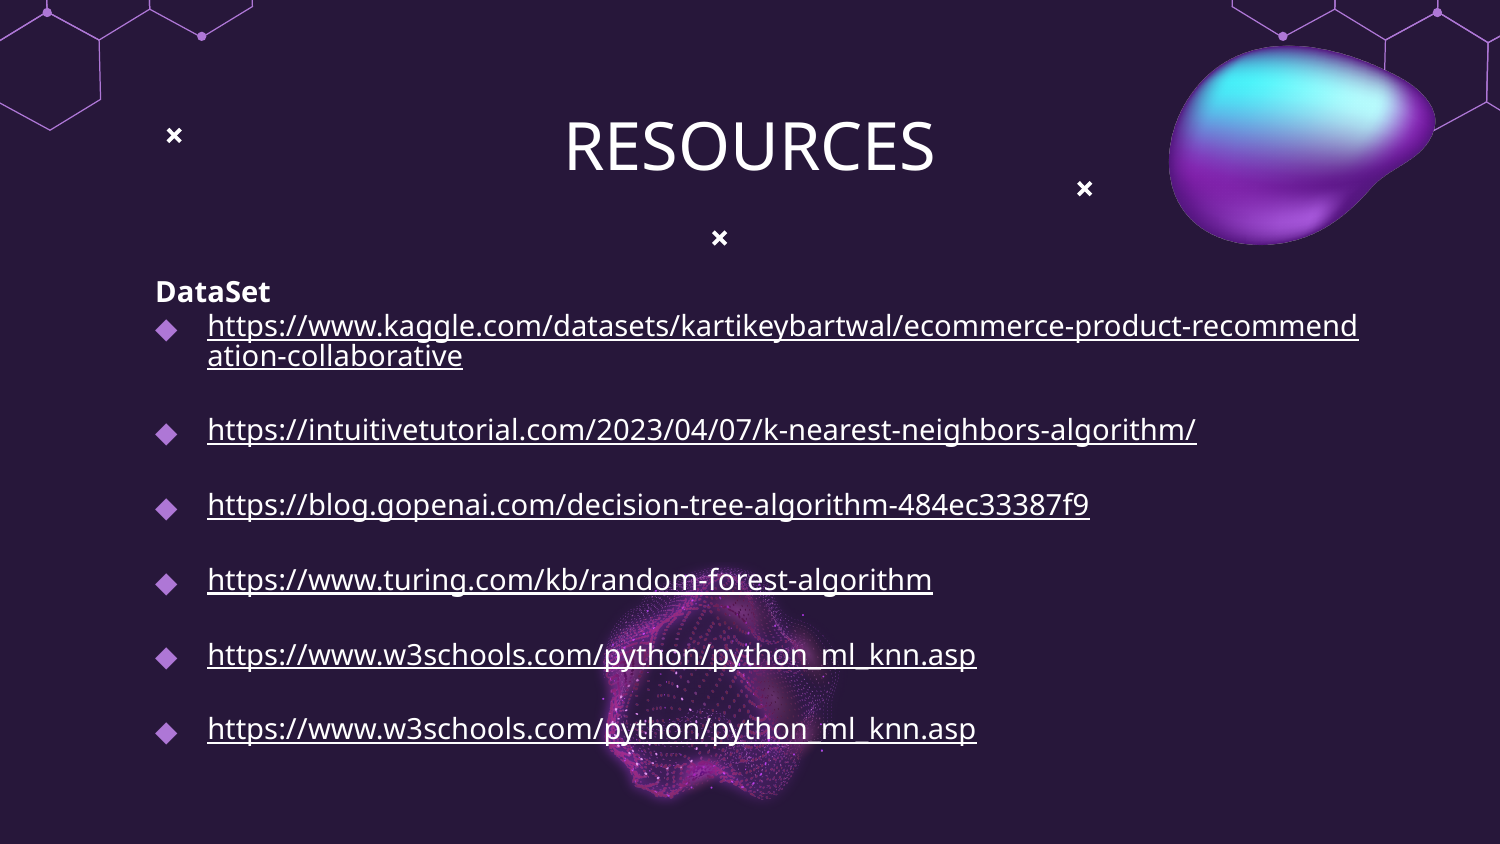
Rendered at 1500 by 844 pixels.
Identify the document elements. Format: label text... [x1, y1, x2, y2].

picture [1138, 0, 1456, 291]
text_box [167, 128, 181, 142]
picture [590, 561, 849, 810]
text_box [713, 231, 727, 245]
subtitle DataSet https://www.kaggle.com/datasets/kartikeybartwal/ecommerce-product-recommendation-collaborative https://intuitivetutorial.com/2023/04/07/k-nearest-neighbors-algorithm/ https://blog.gopenai.com/decision-tree-algorithm-484ec33387f9 https://www.turing.com/kb/random-forest-algorithm https://www.w3schools.com/python/python_ml_knn.asp https://www.w3schools.com/python/python_ml_knn.asp [117, 257, 1381, 756]
title RESOURCES [118, 88, 1164, 183]
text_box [1078, 182, 1092, 196]
